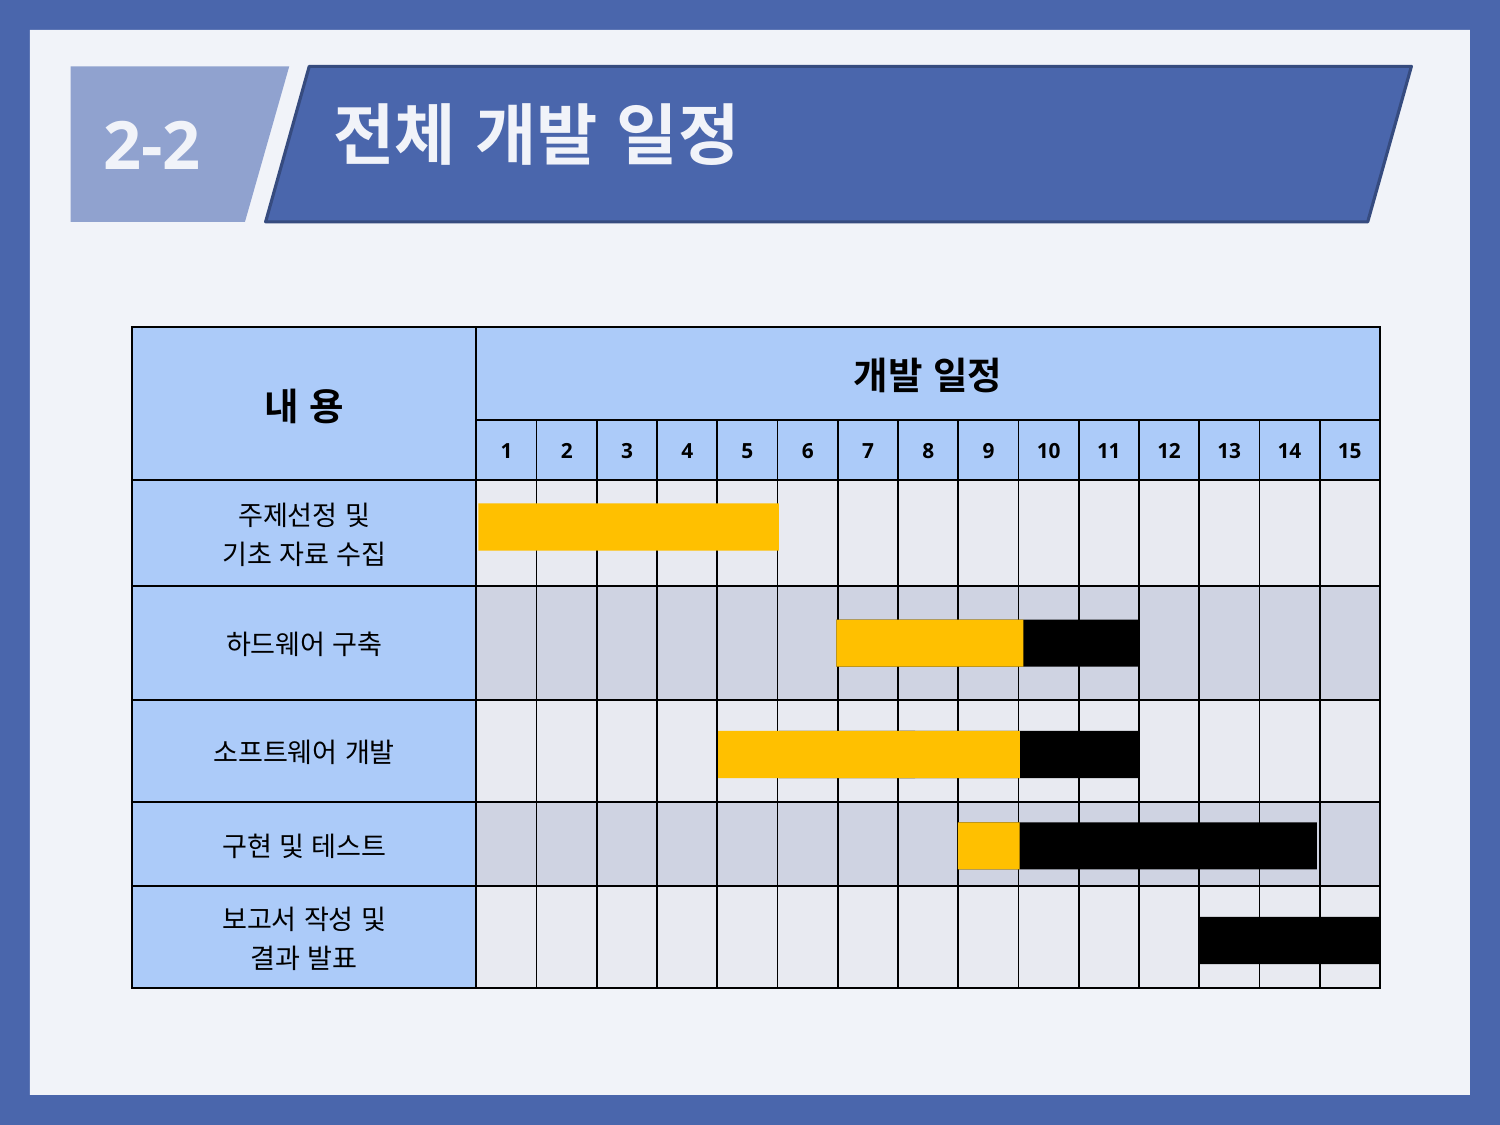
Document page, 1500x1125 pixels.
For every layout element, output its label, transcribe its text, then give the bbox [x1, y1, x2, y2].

table_cell 주제선정 및 기초 자료 수집 [133, 481, 475, 585]
table_cell [718, 701, 777, 729]
table_cell [1321, 887, 1379, 915]
table_cell [1019, 668, 1078, 699]
text_box [264, 64, 1413, 224]
table_cell [537, 887, 596, 987]
table_cell [537, 803, 596, 885]
text_box [69, 64, 291, 224]
table_cell 보고서 작성 및 결과 발표 [133, 887, 475, 987]
table_cell [1260, 887, 1319, 915]
table_cell [477, 587, 536, 699]
table_cell [839, 780, 897, 801]
table_cell [477, 481, 536, 502]
table_cell 10 [1019, 421, 1078, 479]
table_cell [658, 701, 716, 801]
table_cell [959, 780, 1018, 801]
table_cell [598, 803, 656, 885]
table_cell [899, 701, 957, 729]
text_box [1025, 618, 1141, 668]
text_box [1021, 821, 1318, 871]
table_cell [1140, 481, 1198, 585]
table_cell 11 [1080, 421, 1138, 479]
table_cell [598, 887, 656, 987]
table_cell 9 [959, 421, 1018, 479]
table_cell [1321, 587, 1379, 699]
table_header 개발 일정 [477, 328, 1379, 419]
table_cell [839, 481, 897, 585]
table_cell [537, 481, 596, 502]
table_cell [537, 587, 596, 699]
table_cell [1200, 803, 1259, 821]
table_cell [839, 803, 897, 885]
table_cell 4 [658, 421, 716, 479]
table_cell [959, 871, 1018, 885]
table_cell [1019, 587, 1078, 618]
table_cell 소프트웨어 개발 [133, 701, 475, 801]
table_cell 8 [899, 421, 957, 479]
table_cell [1140, 887, 1198, 987]
table_cell [839, 668, 897, 699]
table_cell 2 [537, 421, 596, 479]
table_cell [658, 587, 716, 699]
table_cell [899, 780, 957, 801]
table_cell [778, 701, 837, 729]
table_cell 구현 및 테스트 [133, 803, 475, 885]
table_cell [899, 481, 957, 585]
text_box [835, 618, 1025, 668]
table_cell [839, 587, 897, 618]
table_cell [1321, 966, 1379, 987]
table_cell [778, 803, 837, 885]
table_cell [899, 803, 957, 885]
table_cell 15 [1321, 421, 1379, 479]
table_cell [959, 668, 1018, 699]
table_cell [718, 552, 777, 585]
table_cell [959, 701, 1018, 729]
table_cell [658, 552, 716, 585]
text_box [1197, 915, 1381, 966]
table_cell 3 [598, 421, 656, 479]
table_cell [778, 481, 837, 585]
table_cell [1019, 701, 1078, 729]
table_cell [1260, 701, 1319, 801]
table_cell 13 [1200, 421, 1259, 479]
table_cell [1200, 587, 1259, 699]
table_cell [477, 887, 536, 987]
text_box [717, 729, 1021, 780]
table_cell [1080, 803, 1138, 821]
table_cell [778, 780, 837, 801]
table_cell [1200, 701, 1259, 801]
table_cell [1080, 668, 1138, 699]
table_cell 1 [477, 421, 536, 479]
table_cell [1019, 481, 1078, 585]
table_cell [1019, 871, 1078, 885]
table_cell [899, 887, 957, 987]
table_cell [1019, 780, 1078, 801]
table_cell [1260, 587, 1319, 699]
text_box 전체 개발 일정 [318, 85, 1365, 181]
table_cell [537, 552, 596, 585]
table_cell [658, 481, 716, 502]
table_cell [718, 481, 777, 502]
table_cell [537, 701, 596, 801]
table_cell [899, 668, 957, 699]
table_cell [477, 803, 536, 885]
table_cell [658, 803, 716, 885]
table_cell [1140, 587, 1198, 699]
table_cell [1080, 780, 1138, 801]
table_cell [1080, 481, 1138, 585]
table_cell [1140, 701, 1198, 801]
table_cell [959, 481, 1018, 585]
table_cell [959, 587, 1018, 618]
table_cell [839, 887, 897, 987]
table_cell [1200, 871, 1259, 885]
table_cell [1019, 803, 1078, 821]
table_cell [899, 587, 957, 618]
table_cell 14 [1260, 421, 1319, 479]
table_cell [718, 803, 777, 885]
table_header 내 용 [133, 328, 475, 479]
table_cell 하드웨어 구축 [133, 587, 475, 699]
text_box [1021, 729, 1141, 780]
text_box [956, 821, 1021, 871]
table_cell [1200, 966, 1259, 987]
table_cell [598, 552, 656, 585]
table_cell 6 [778, 421, 837, 479]
table_cell [598, 481, 656, 502]
table_cell [959, 803, 1018, 821]
table_cell [477, 701, 536, 801]
table_cell 12 [1140, 421, 1198, 479]
table_cell [1200, 481, 1259, 585]
table_cell [1321, 803, 1379, 885]
table_cell [1321, 701, 1379, 801]
table_cell [959, 887, 1018, 987]
table_cell [598, 701, 656, 801]
table_cell [778, 887, 837, 987]
table_cell [1019, 887, 1078, 987]
table_cell [1140, 871, 1198, 885]
table_cell [839, 701, 897, 729]
table_cell [1260, 481, 1319, 585]
table_cell [658, 887, 716, 987]
text_box [477, 502, 781, 552]
table_cell [1080, 871, 1138, 885]
table_cell [1080, 587, 1138, 618]
table_cell [778, 587, 837, 699]
table_cell [1200, 887, 1259, 915]
table_cell [1140, 803, 1198, 821]
table_cell [718, 780, 777, 801]
table_cell [1260, 966, 1319, 987]
table_cell [718, 587, 777, 699]
table_cell [598, 587, 656, 699]
table_cell [1080, 887, 1138, 987]
table_cell [1321, 481, 1379, 585]
table_cell 5 [718, 421, 777, 479]
table_cell [1080, 701, 1138, 729]
table_cell [1260, 803, 1319, 885]
table_cell [718, 887, 777, 987]
table_cell [477, 552, 536, 585]
table_cell 7 [839, 421, 897, 479]
text_box 2-2 [88, 95, 302, 191]
